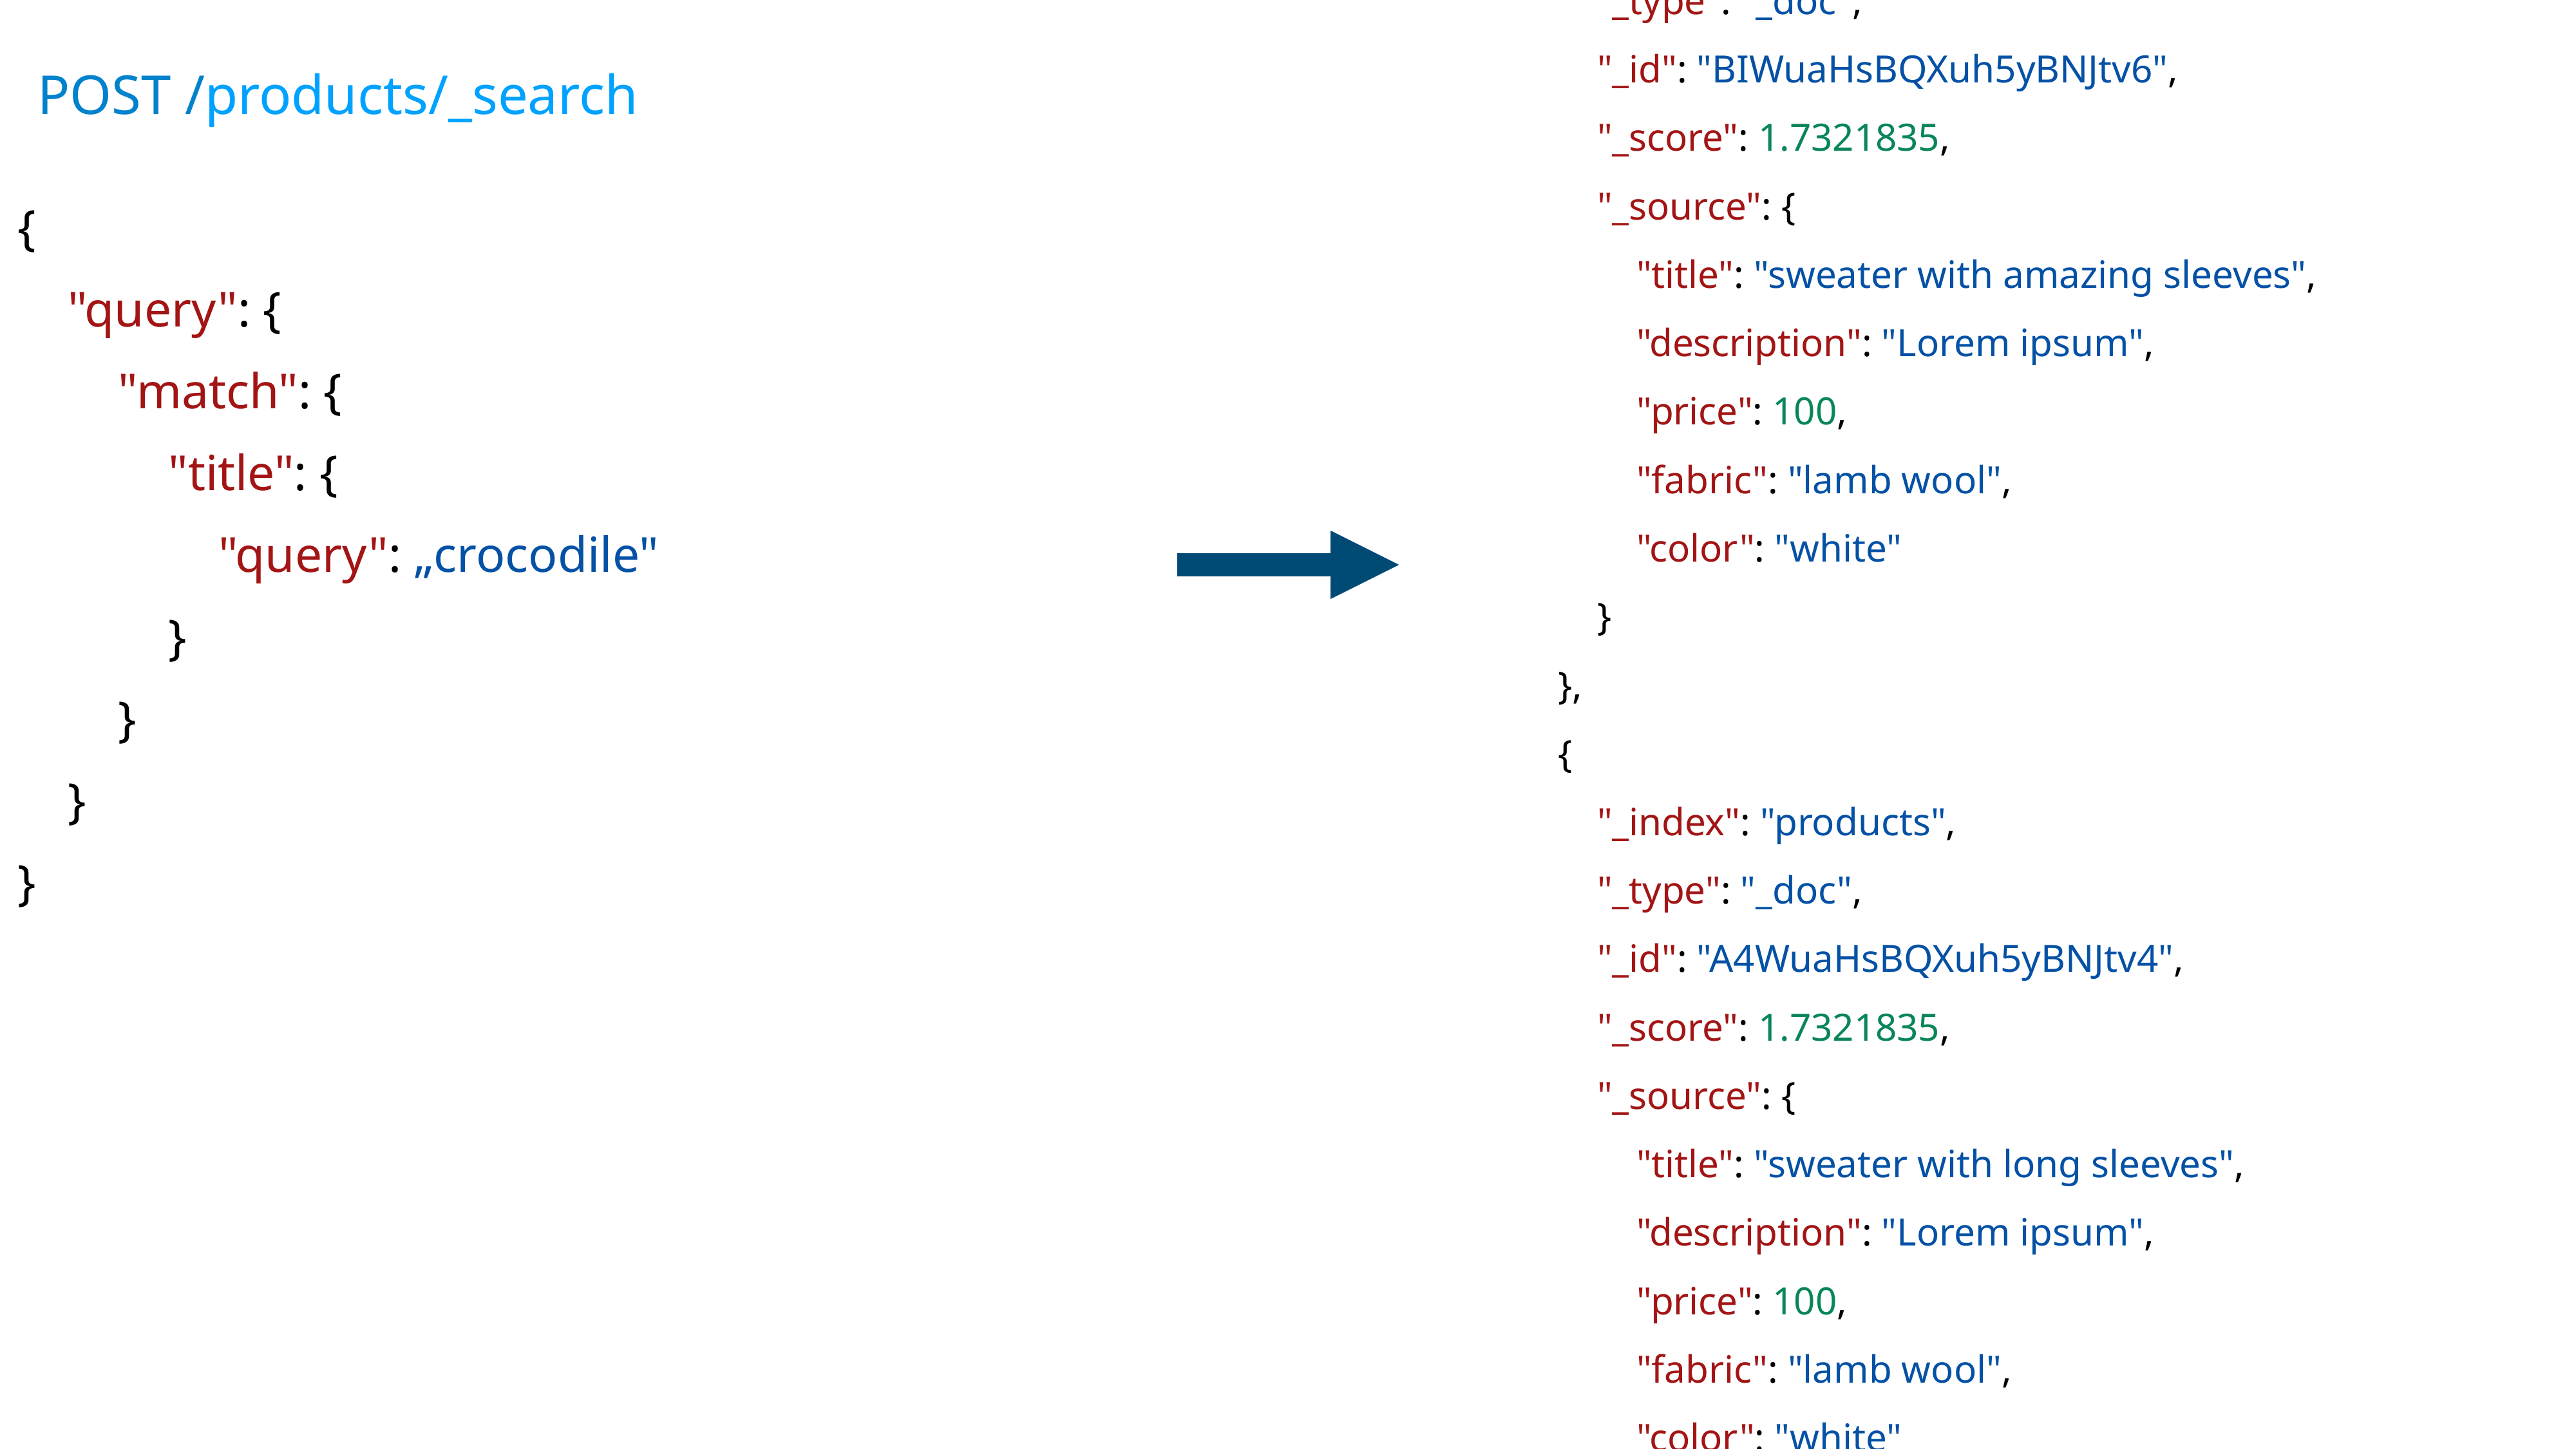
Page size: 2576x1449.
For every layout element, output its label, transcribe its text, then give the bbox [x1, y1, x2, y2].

text_box { "query": { "match": { "title": { "query": „crocodile" } } } } [10, 165, 1329, 917]
text_box POST /products/_search [30, 8, 1326, 165]
text_box "hits": [ { "_index": "products", "_type": "_doc", "_id": "BIWuaHsBQXuh5yBNJtv6", "_score": 1.7321835, "_source": { "title": "sweater with amazing sleeves", "description": "Lorem ipsum", "price": 100, "fabric": "lamb wool", "color": "white" } }, { "_index": "products", "_type": "_doc", "_id": "A4WuaHsBQXuh5yBNJtv4", "_score": 1.7321835, "_source": { "title": "sweater with long sleeves", "description": "Lorem ipsum", "price": 100, "fabric": "lamb wool", "color": "white" } } ] [1432, 0, 2325, 1449]
text_box [1177, 560, 1399, 569]
